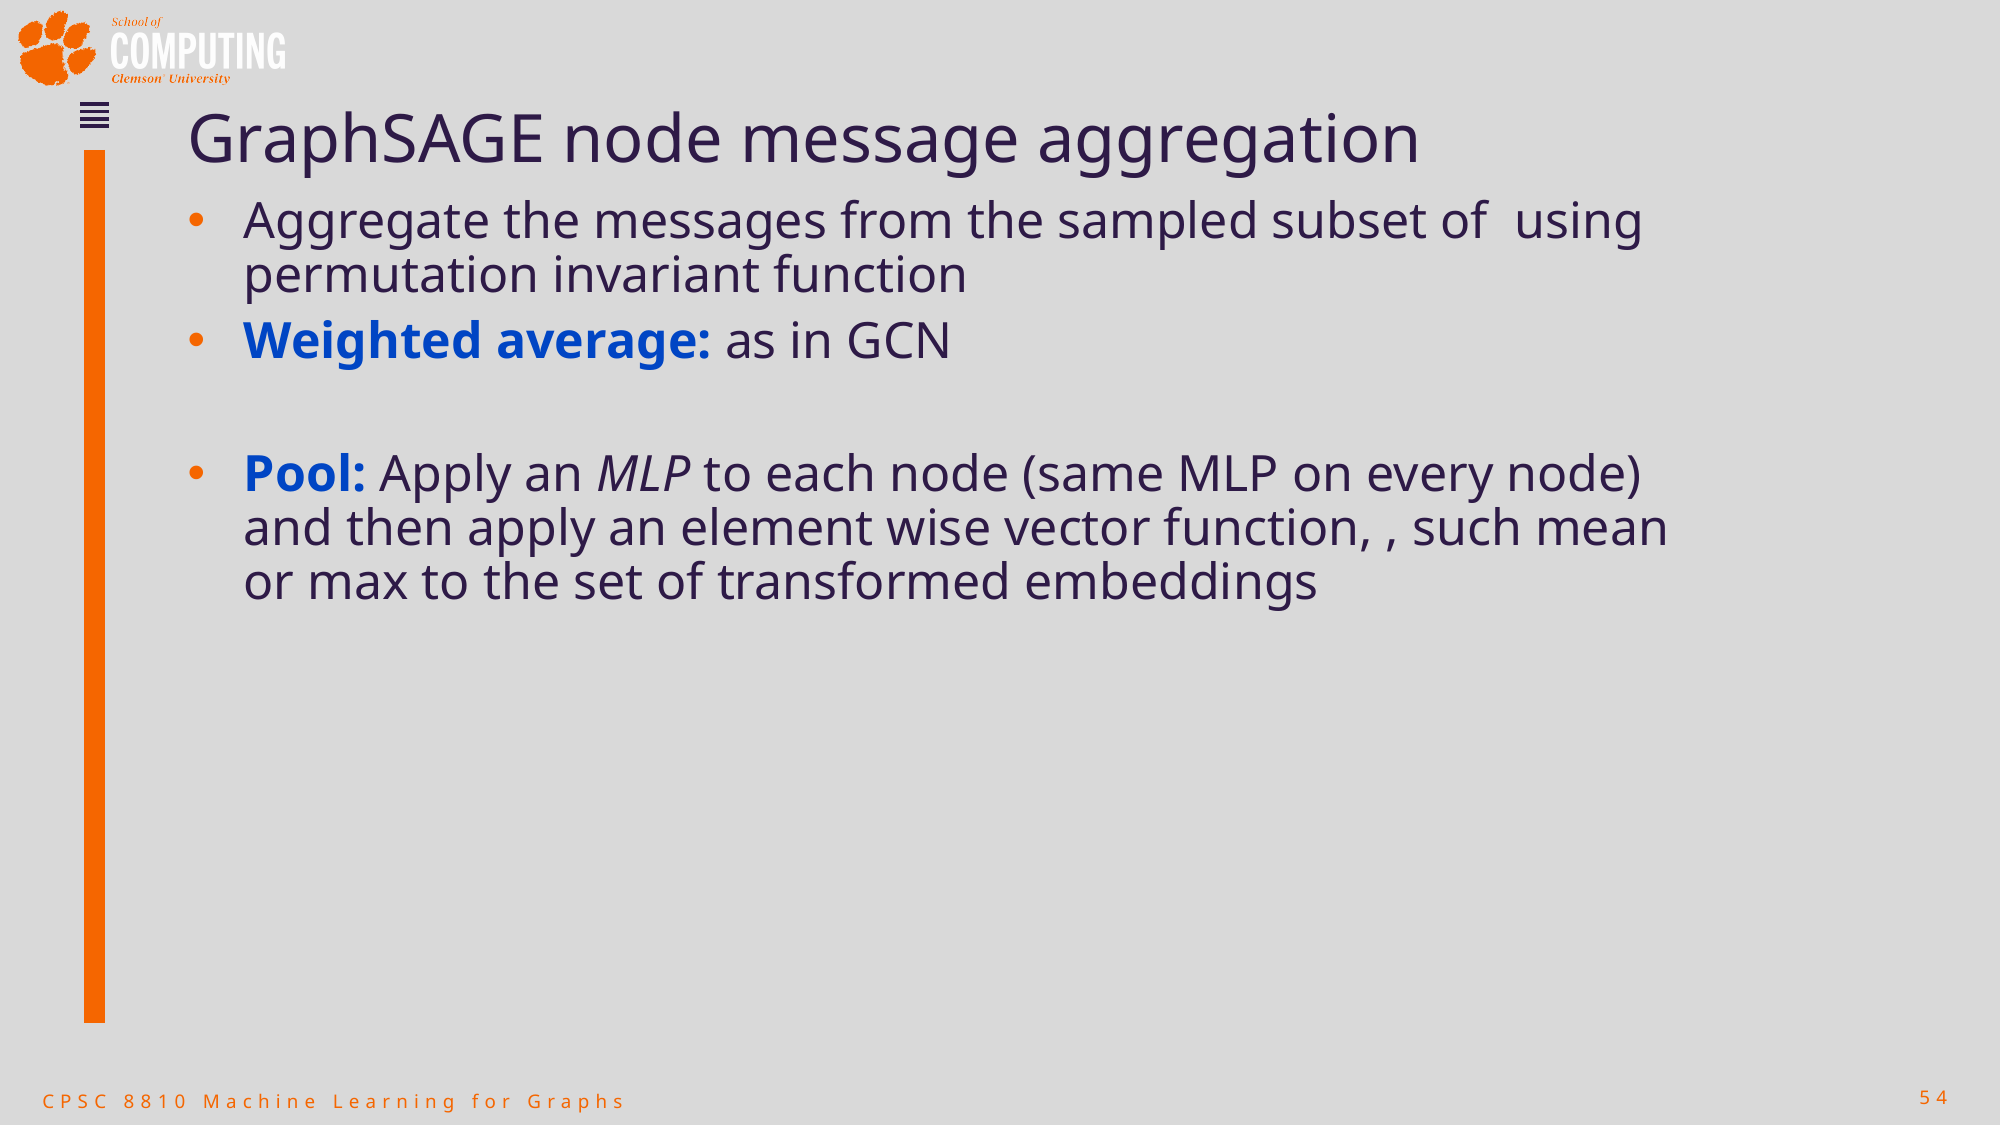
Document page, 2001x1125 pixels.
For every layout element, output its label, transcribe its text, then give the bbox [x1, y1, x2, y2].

picture [18, 10, 285, 86]
title GraphSAGE node message aggregation [187, 104, 1913, 178]
